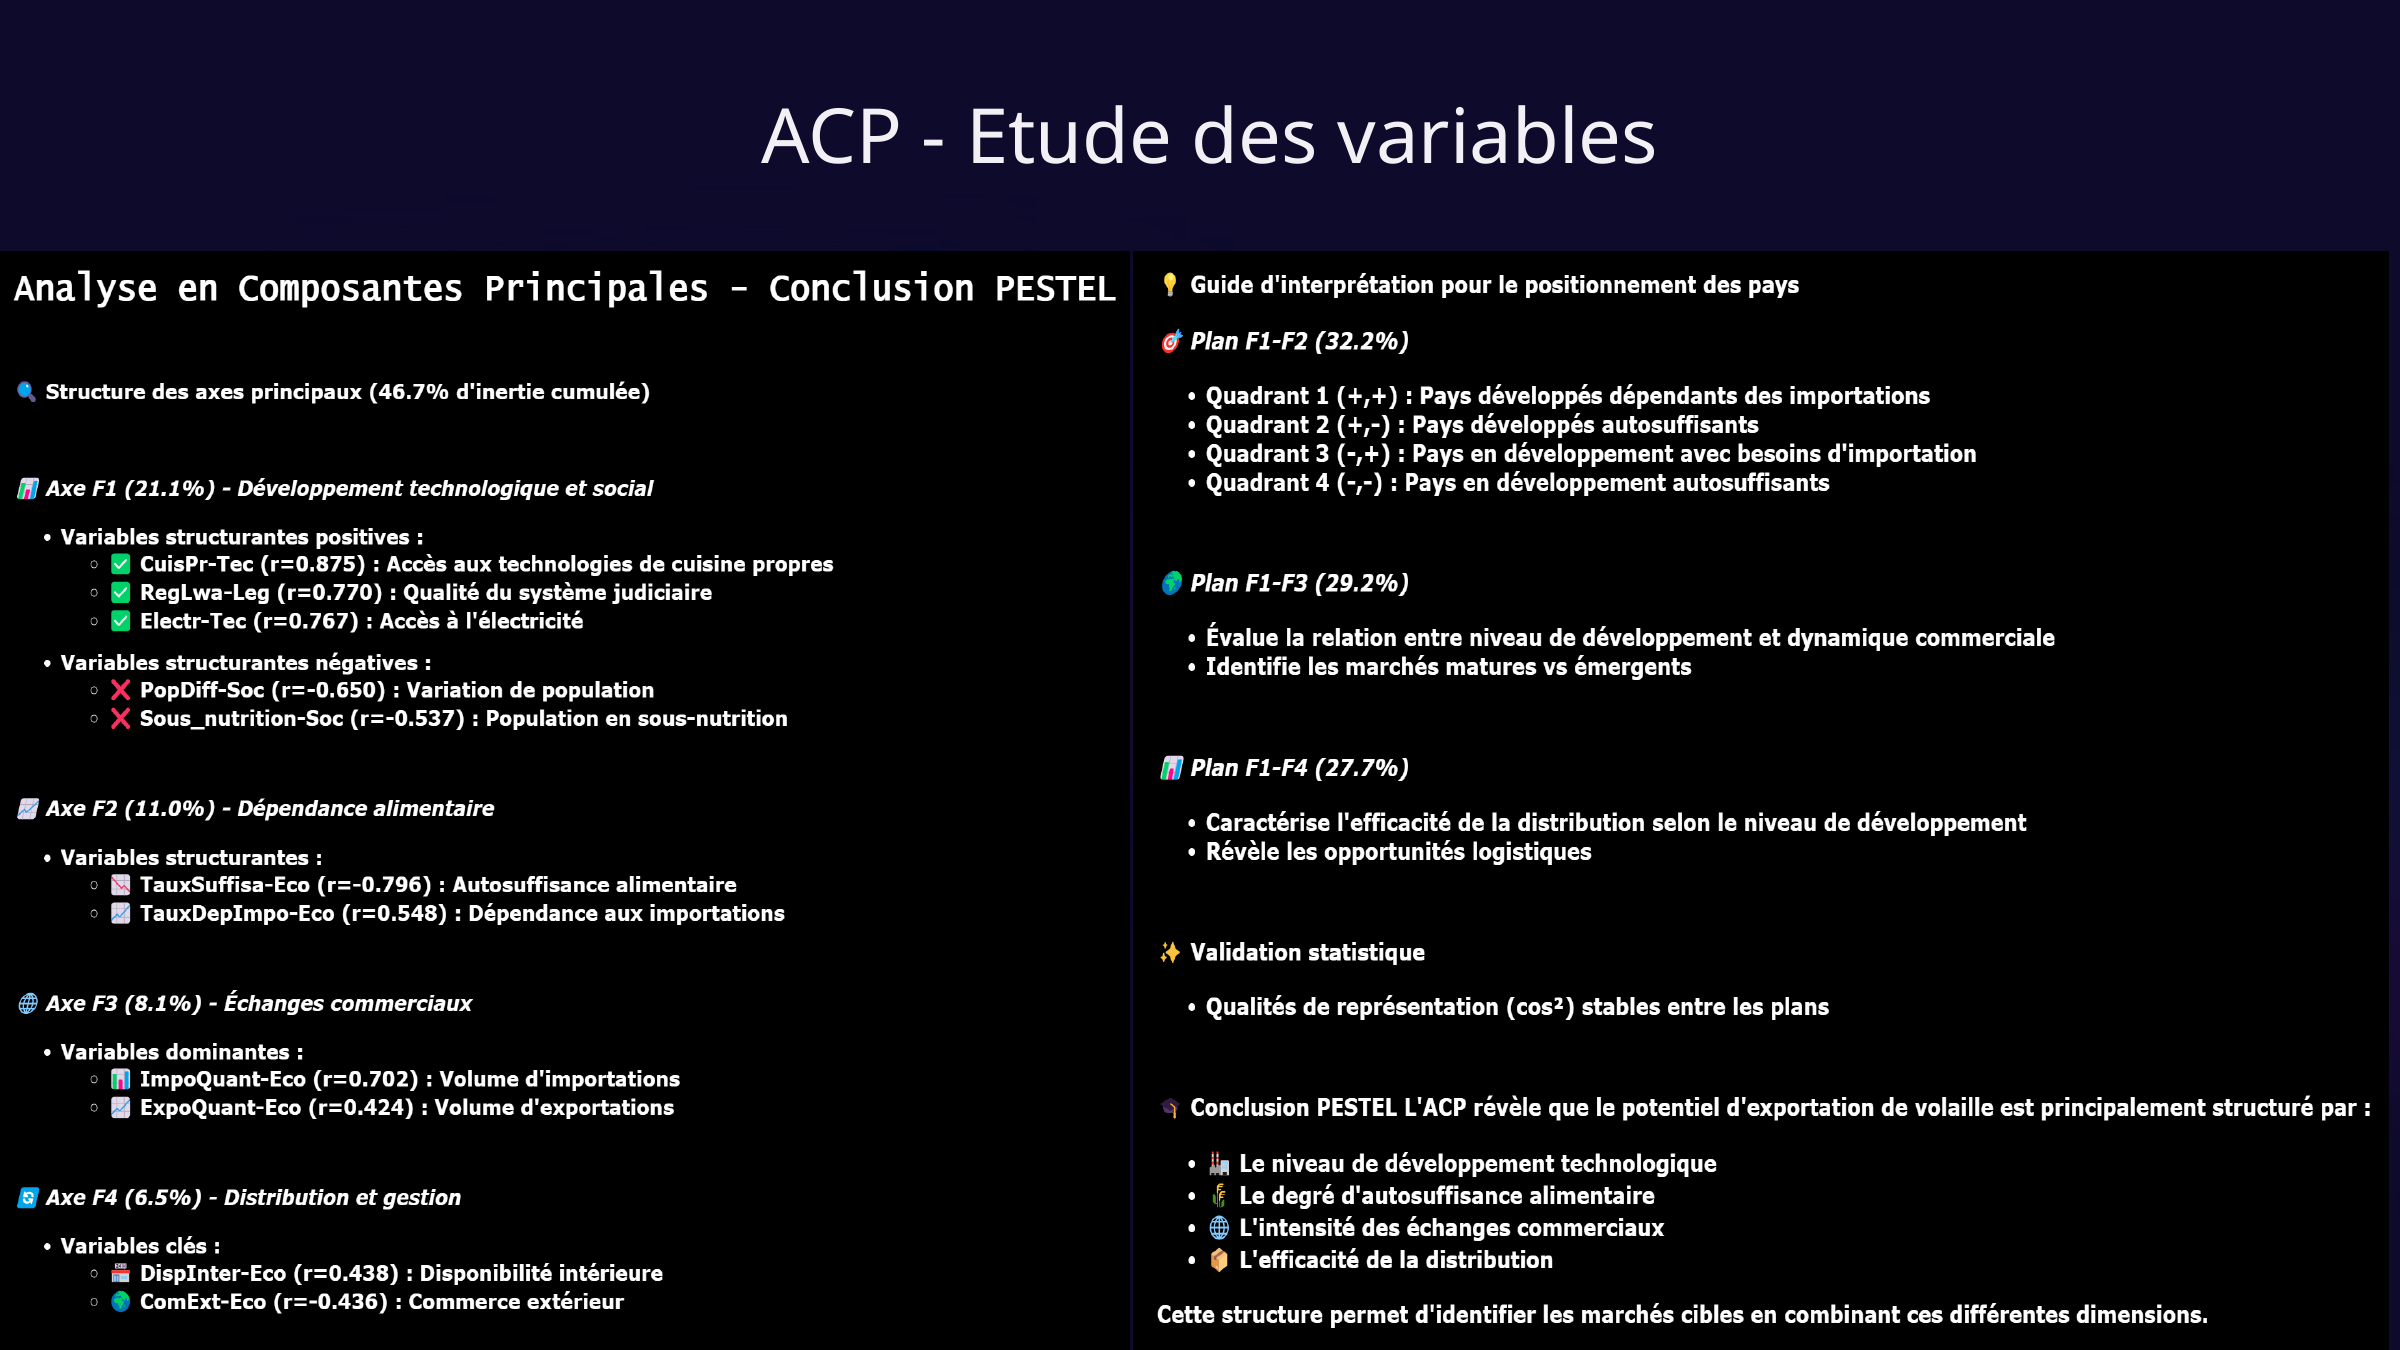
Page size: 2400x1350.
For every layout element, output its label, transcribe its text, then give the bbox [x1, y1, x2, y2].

text_box ACP - Etude des variables [701, 84, 1698, 180]
picture [0, 251, 1130, 1350]
picture [1133, 251, 2389, 1350]
